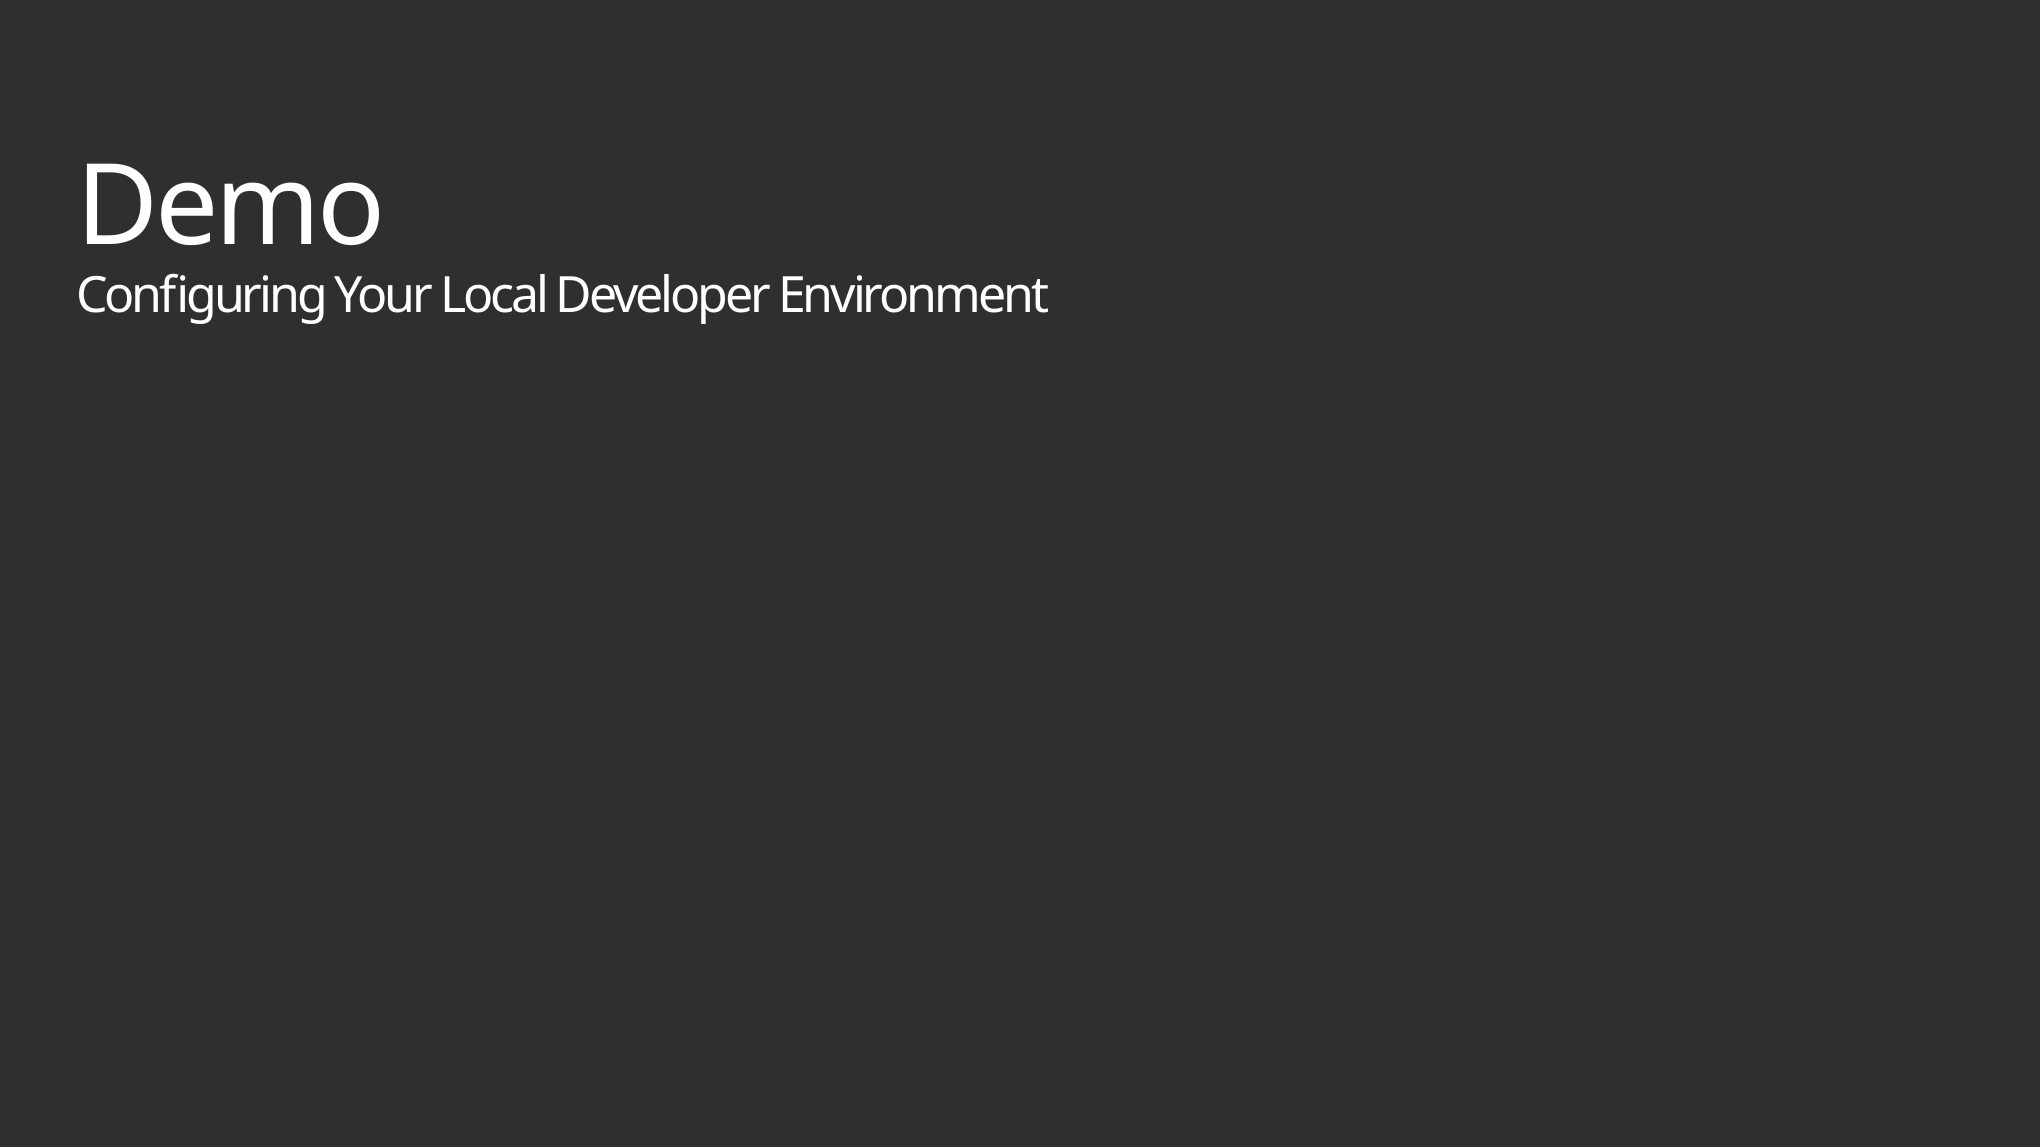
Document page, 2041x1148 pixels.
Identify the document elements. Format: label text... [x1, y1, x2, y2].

title Demo Configuring Your Local Developer Environment [76, 147, 1324, 743]
